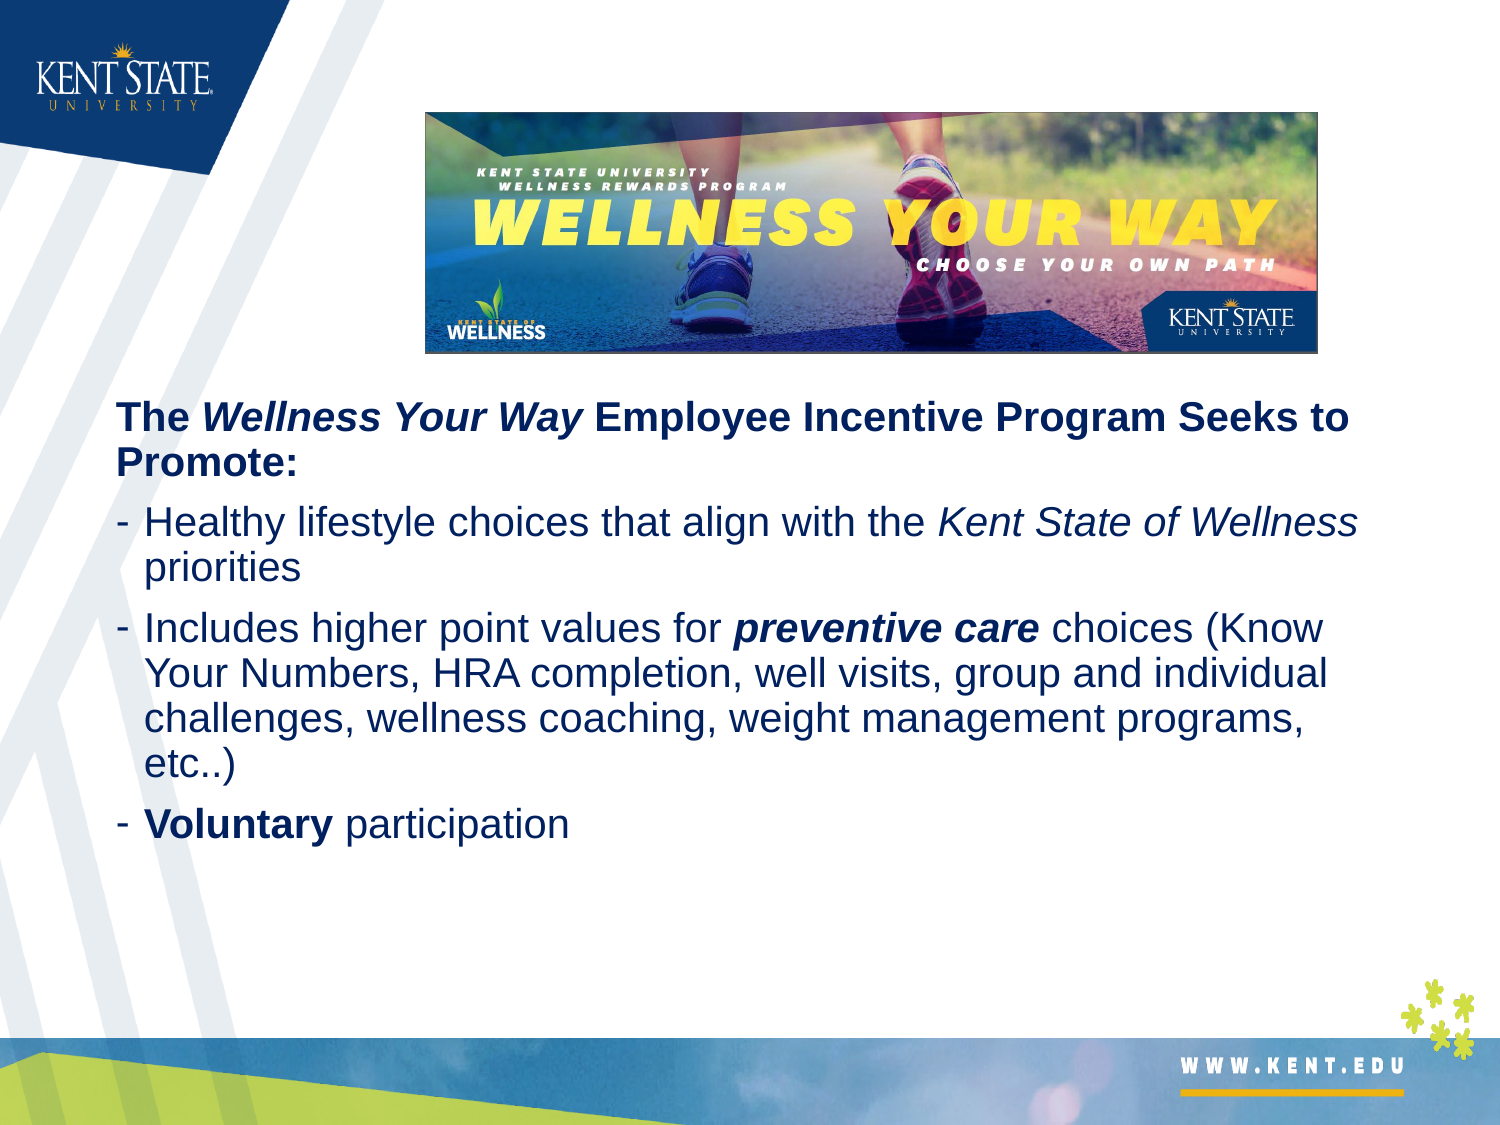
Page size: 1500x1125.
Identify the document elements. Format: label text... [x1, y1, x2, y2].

picture [424, 112, 1318, 354]
picture [0, 0, 1500, 1125]
list The Wellness Your Way Employee Incentive Program Seeks to Promote: Healthy lifestyle choices that align with the Kent State of Wellness priorities Includes higher point values for preventive care choices (Know Your Numbers, HRA completion, well visits, group and individual challenges, wellness coaching, weight management programs, etc..) Voluntary participation [100, 387, 1395, 1032]
